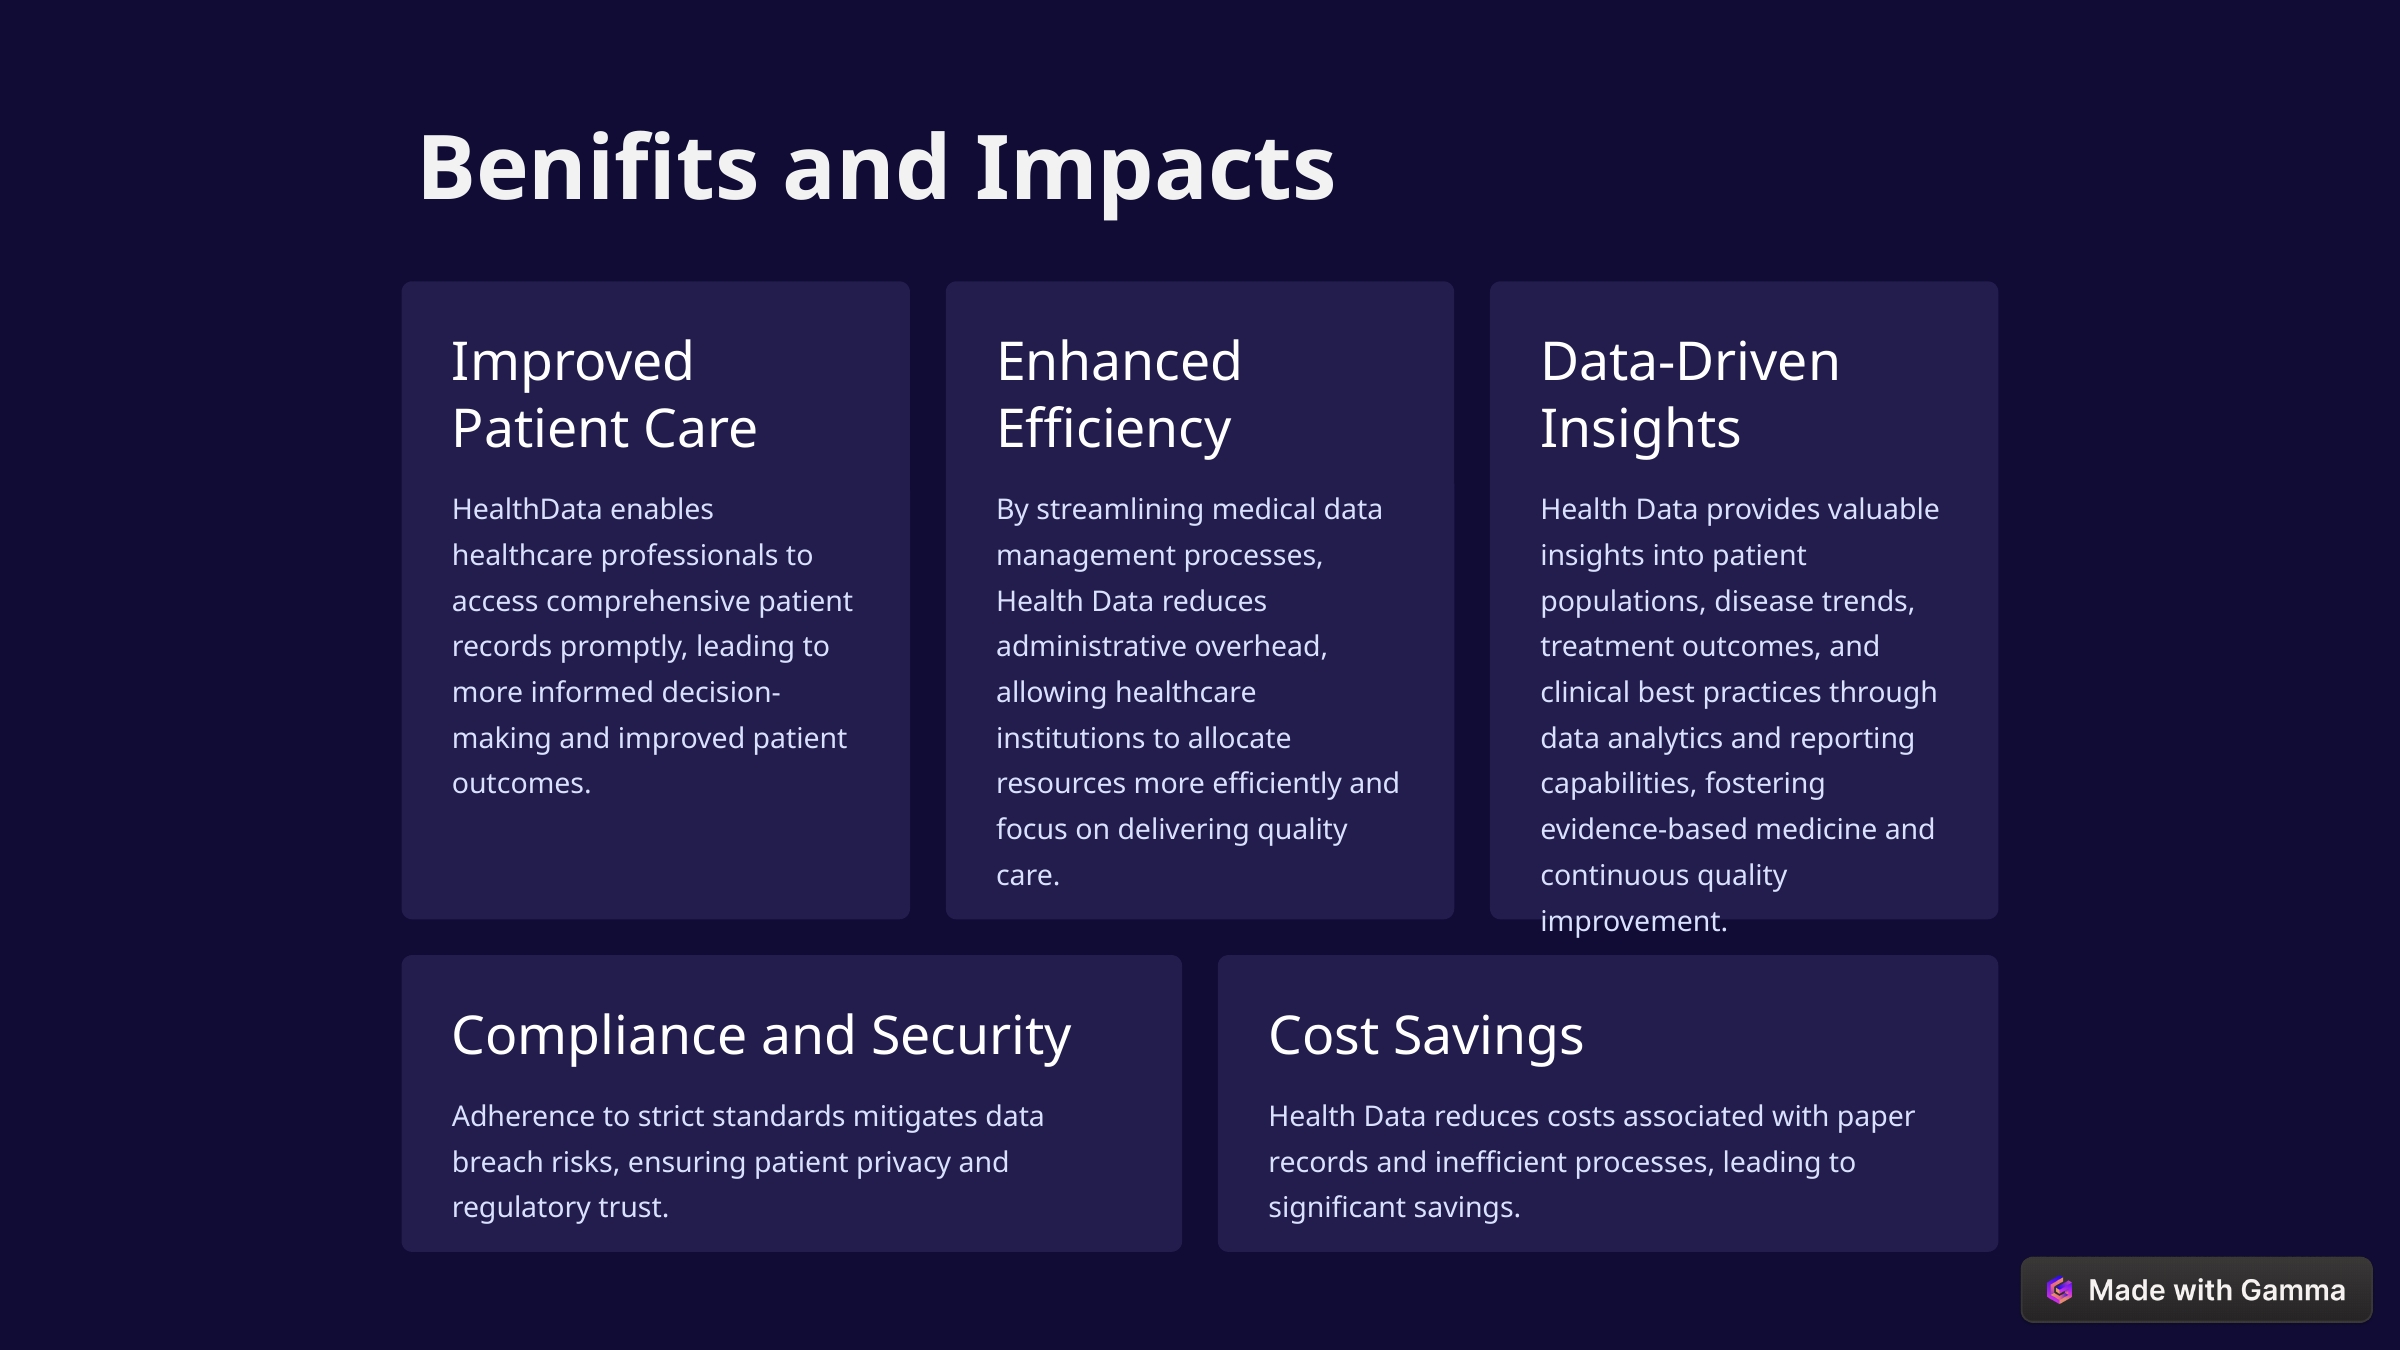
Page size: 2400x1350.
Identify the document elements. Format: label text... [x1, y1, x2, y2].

text_box Benifits and Impacts [401, 98, 1295, 210]
text_box Compliance and Security [437, 990, 1034, 1058]
text_box Adherence to strict standards mitigates data breach risks, ensuring patient privacy and regulatory trust. [437, 1079, 1147, 1171]
text_box Data-Driven Insights [1525, 316, 1963, 451]
text_box [401, 955, 1183, 1252]
text_box [1217, 955, 1999, 1252]
text_box By streamlining medical data management processes, Health Data reduces administrative overhead, allowing healthcare institutions to allocate resources more efficiently and focus on delivering quality care. [981, 472, 1419, 793]
text_box Cost Savings [1253, 990, 1790, 1058]
text_box HealthData enables healthcare professionals to access comprehensive patient records promptly, leading to more informed decision-making and improved patient outcomes. [437, 472, 875, 747]
text_box Enhanced Efficiency [981, 316, 1419, 451]
text_box Improved Patient Care [437, 316, 875, 451]
text_box [401, 281, 911, 920]
text_box Health Data provides valuable insights into patient populations, disease trends, treatment outcomes, and clinical best practices through data analytics and reporting capabilities, fostering evidence-based medicine and continuous quality improvement. [1525, 472, 1963, 884]
picture [2008, 1244, 2385, 1335]
text_box Health Data reduces costs associated with paper records and inefficient processes, leading to significant savings. [1253, 1079, 1963, 1217]
text_box [945, 281, 1455, 920]
text_box [1489, 281, 1999, 920]
text_box [0, 0, 2400, 1350]
